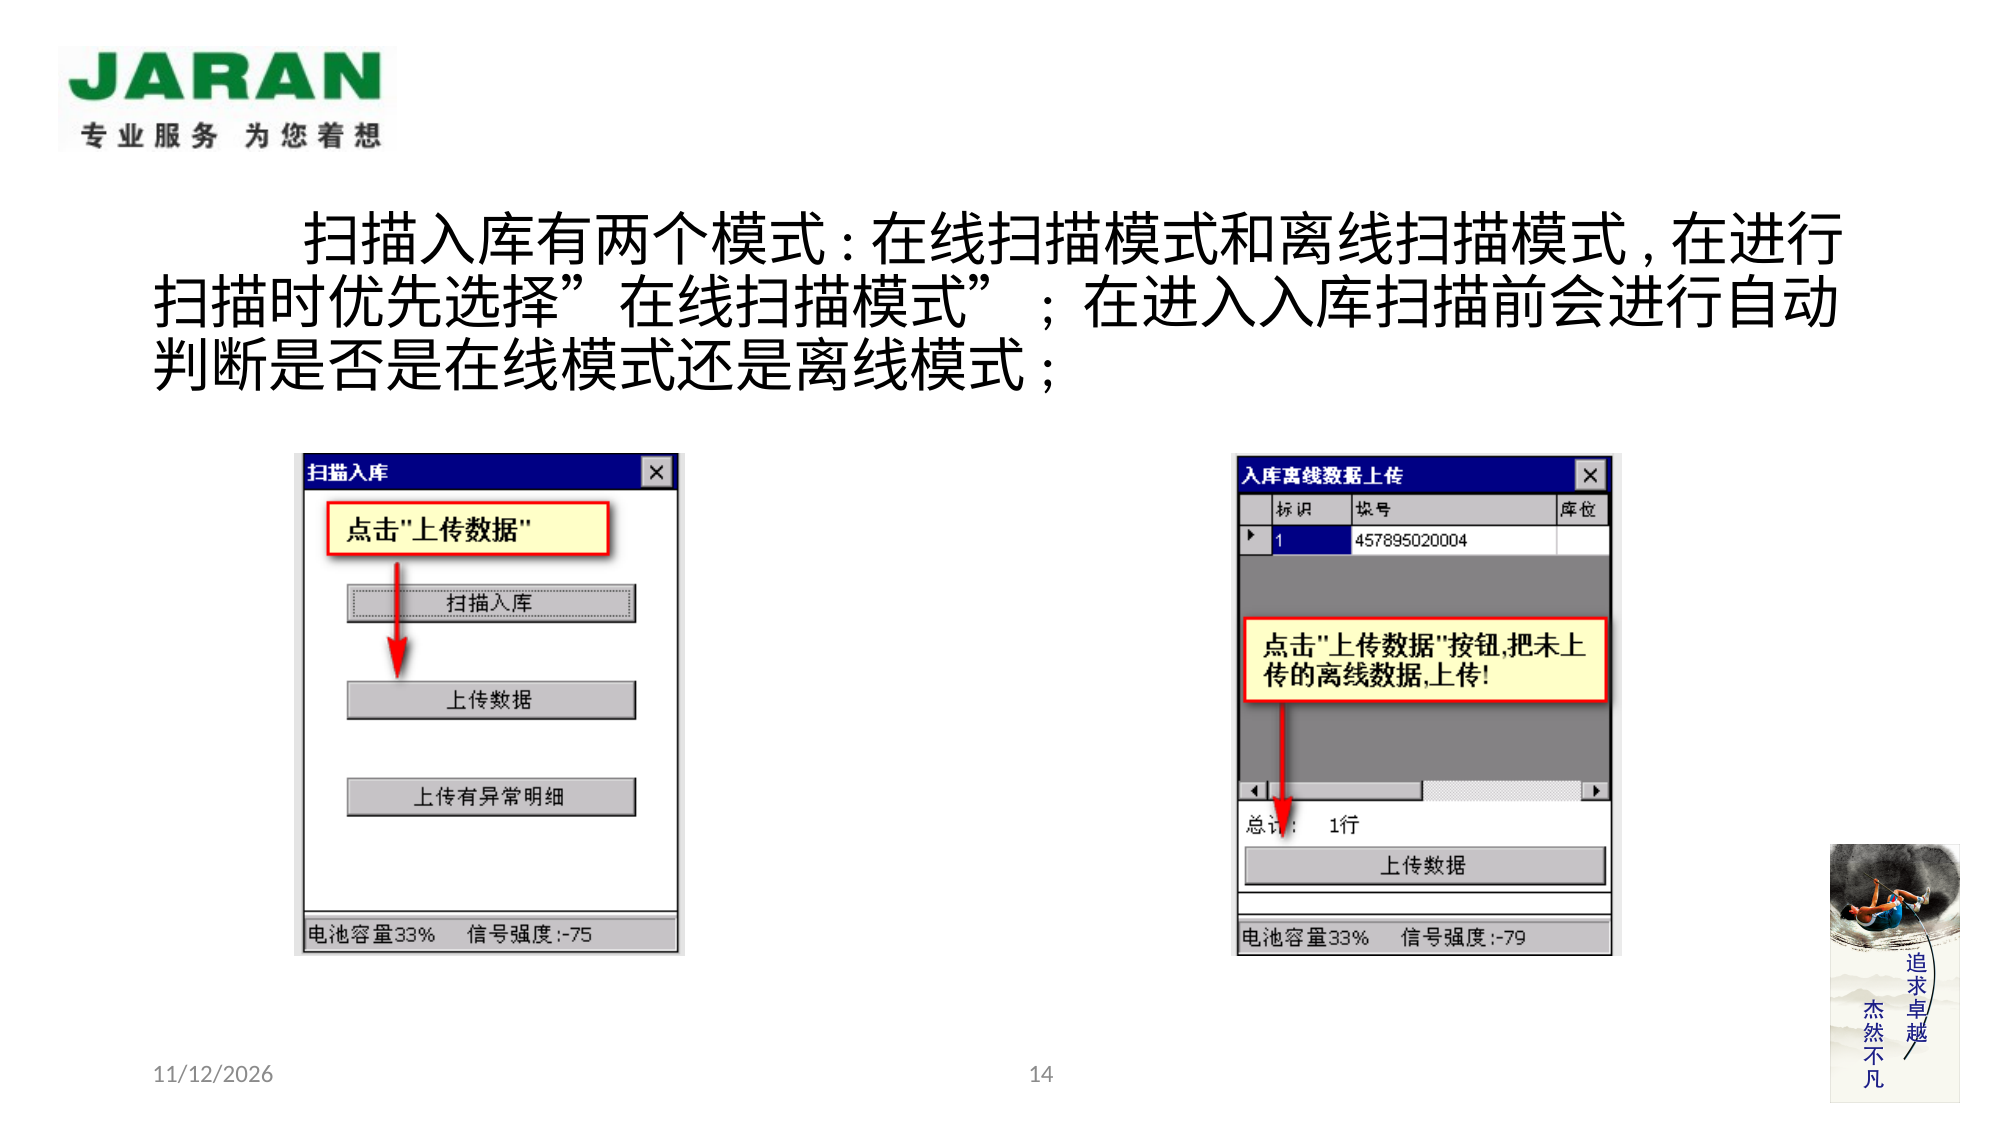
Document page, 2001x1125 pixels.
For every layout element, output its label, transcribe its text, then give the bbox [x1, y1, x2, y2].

picture [1231, 452, 1622, 957]
picture [294, 452, 685, 957]
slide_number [137, 1042, 588, 1103]
picture [1830, 844, 1960, 1103]
list 扫描入库有两个模式:在线扫描模式和离线扫描模式,在进行扫描时优先选择”在线扫描模式”; 在进入入库扫描前会进行自动判断是否是在线模式还是离线模式; [137, 202, 1863, 1014]
picture [58, 46, 397, 152]
slide_number 14 [618, 1042, 1069, 1103]
